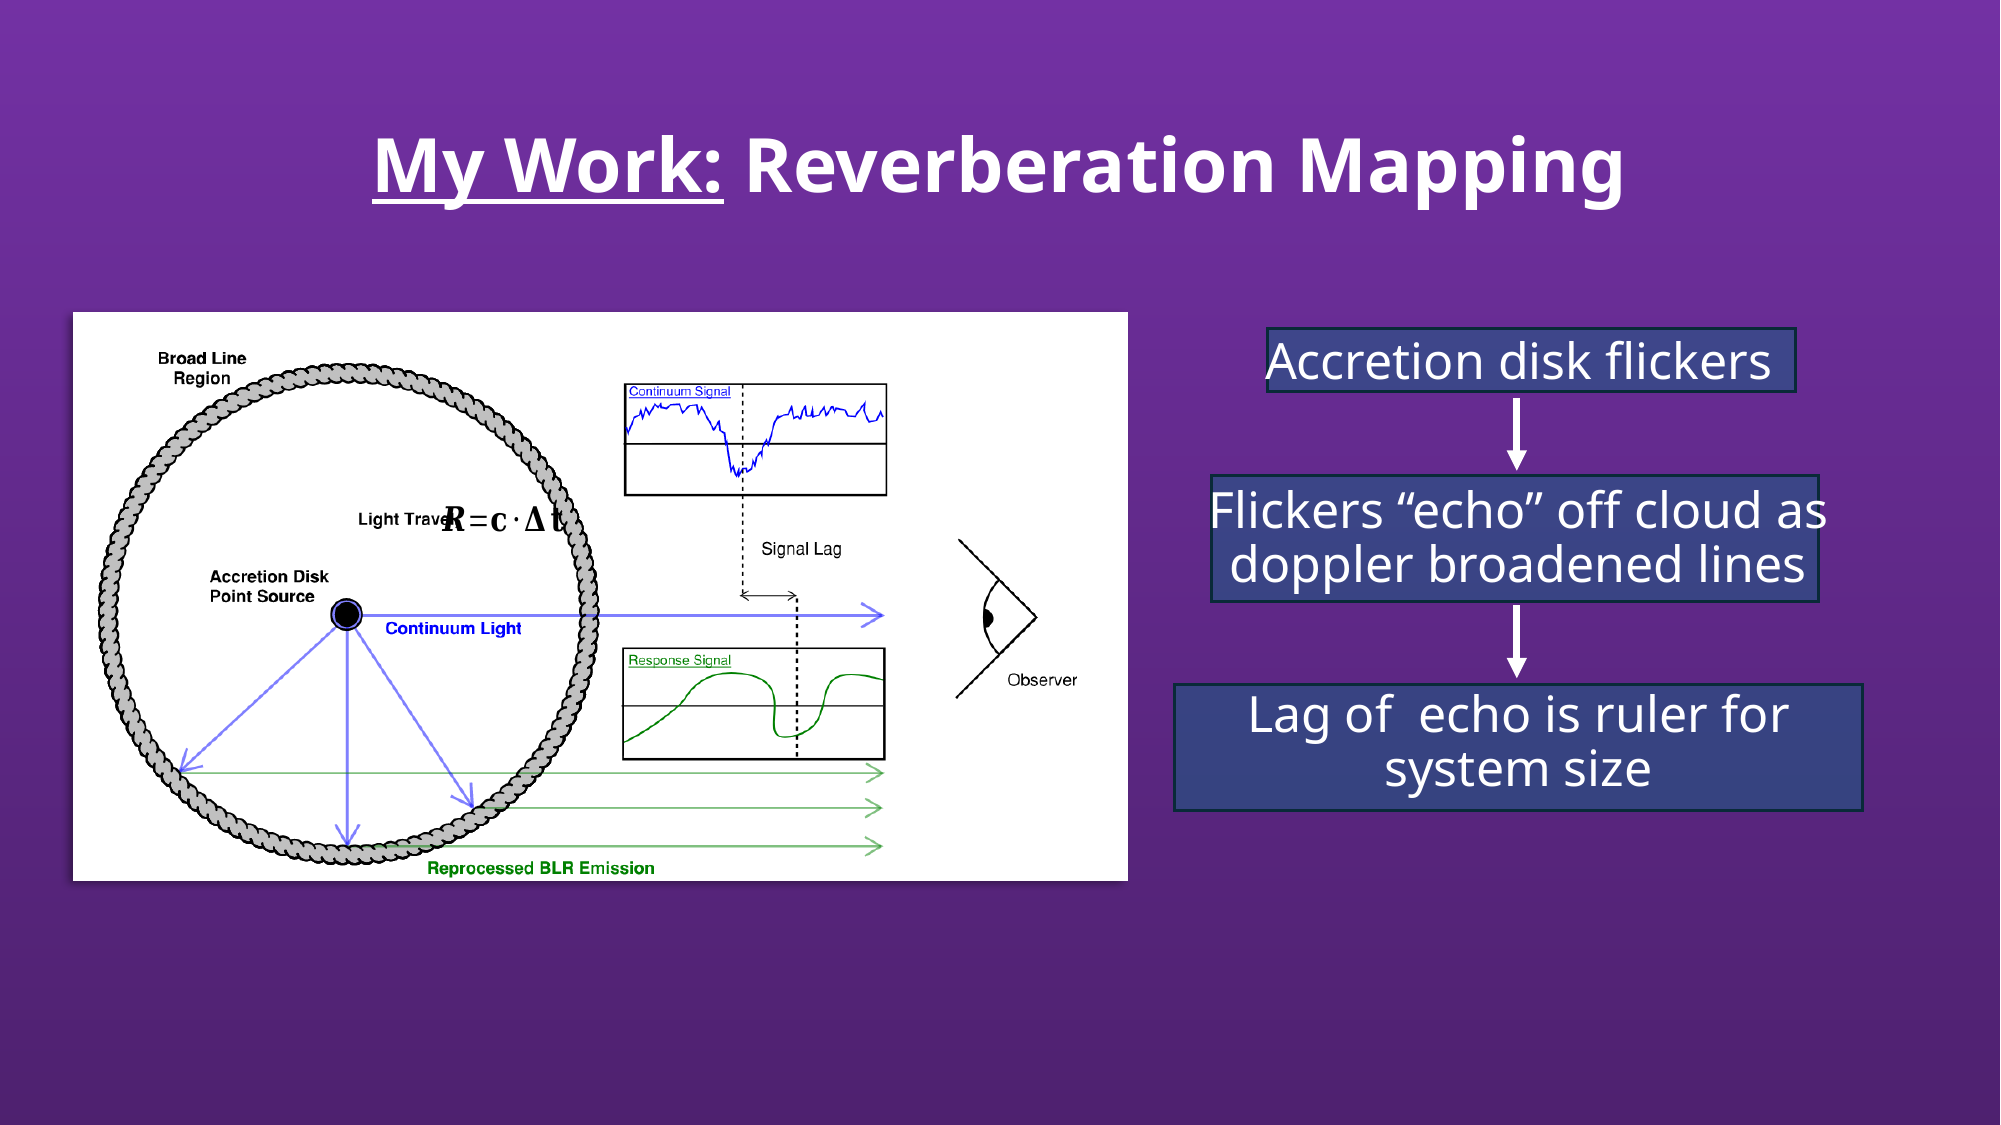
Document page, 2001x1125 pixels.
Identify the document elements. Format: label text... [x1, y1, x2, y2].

text_box [1173, 683, 1864, 812]
text_box [1266, 327, 1797, 393]
title My Work: Reverberation Mapping [137, 59, 1863, 278]
text_box [1210, 474, 1820, 603]
picture [73, 311, 1128, 881]
